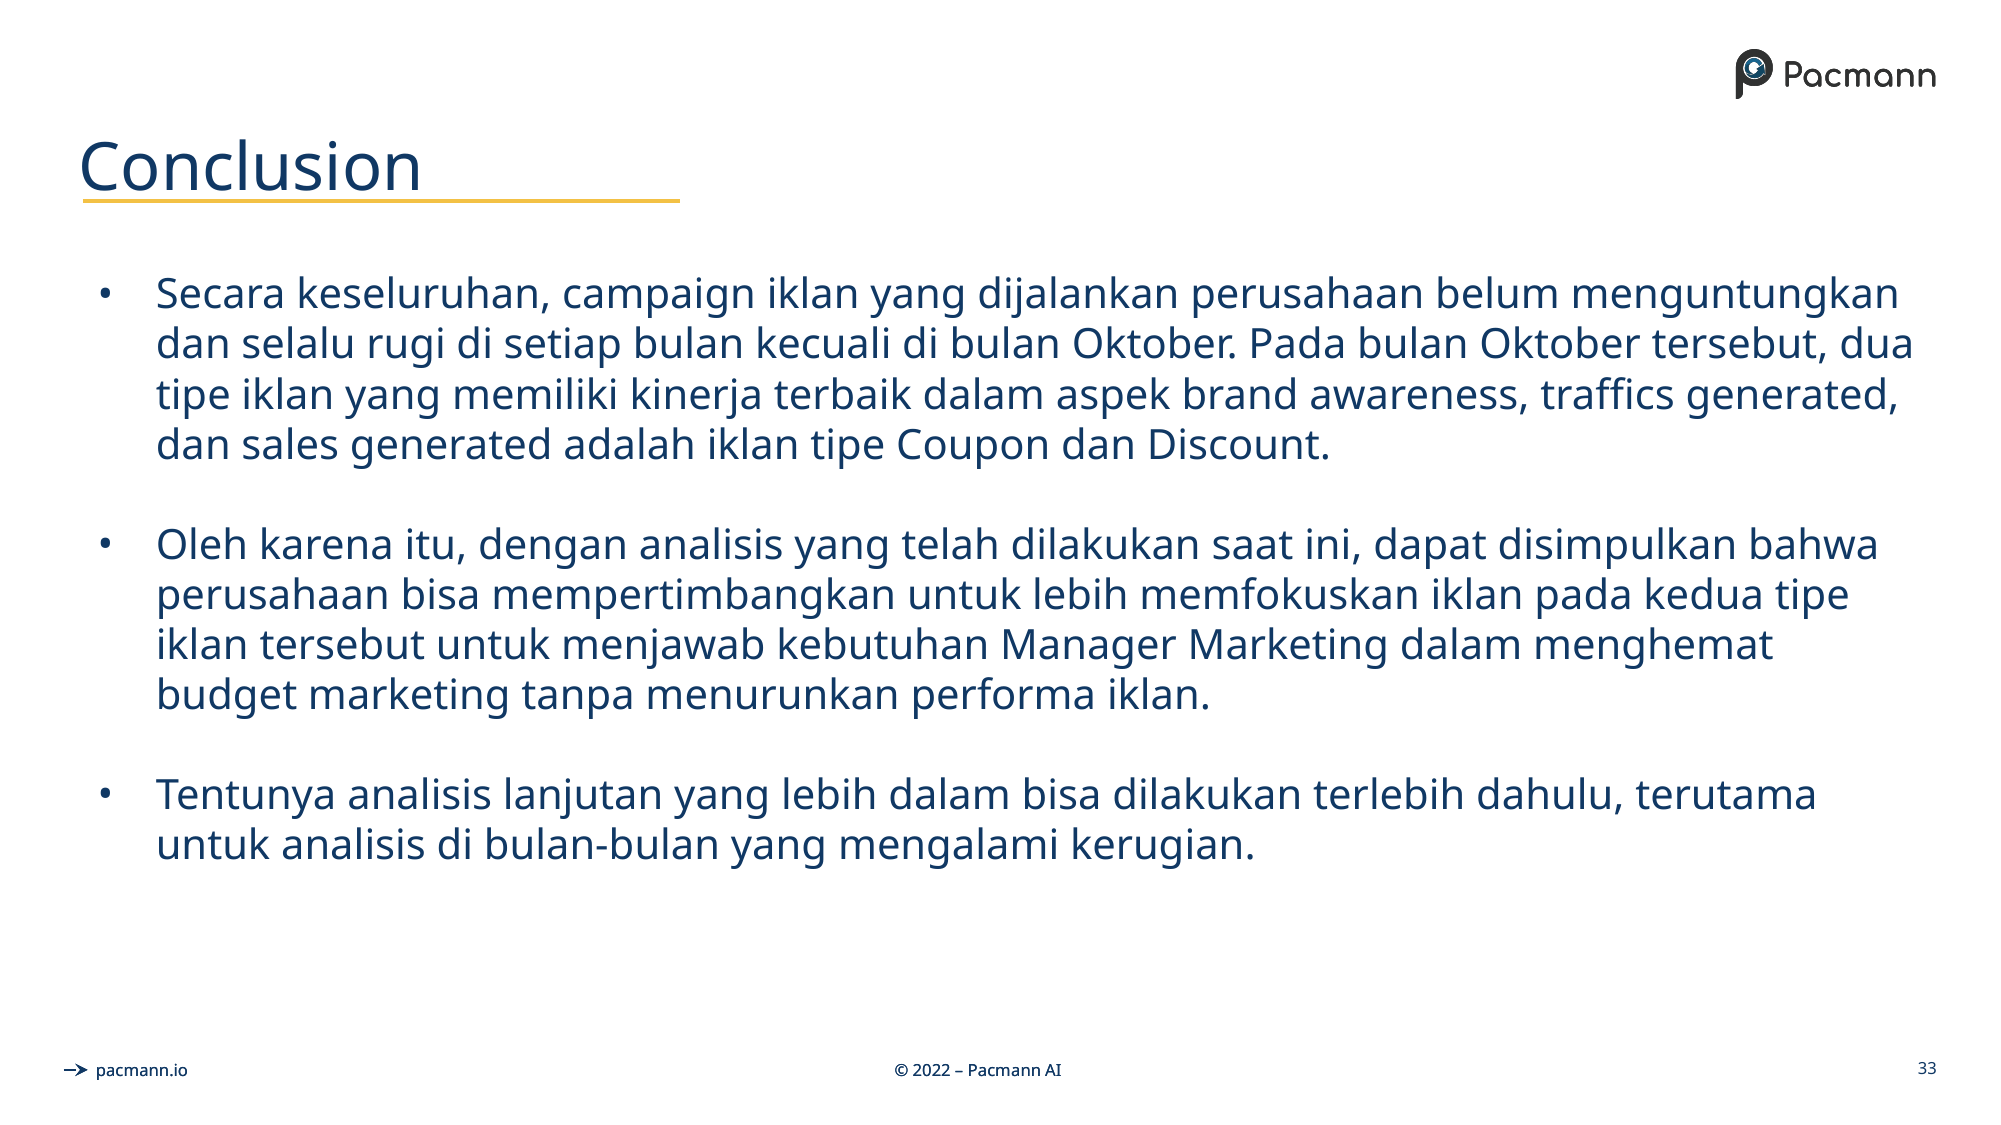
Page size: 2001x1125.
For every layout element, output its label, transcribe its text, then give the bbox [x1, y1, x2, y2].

text_box Secara keseluruhan, campaign iklan yang dijalankan perusahaan belum menguntungkan dan selalu rugi di setiap bulan kecuali di bulan Oktober. Pada bulan Oktober tersebut, dua tipe iklan yang memiliki kinerja terbaik dalam aspek brand awareness, traffics generated, dan sales generated adalah iklan tipe Coupon dan Discount. Oleh karena itu, dengan analisis yang telah dilakukan saat ini, dapat disimpulkan bahwa perusahaan bisa mempertimbangkan untuk lebih memfokuskan iklan pada kedua tipe iklan tersebut untuk menjawab kebutuhan Manager Marketing dalam menghemat budget marketing tanpa menurunkan performa iklan. Tentunya analisis lanjutan yang lebih dalam bisa dilakukan terlebih dahulu, terutama untuk analisis di bulan-bulan yang mengalami kerugian. [65, 259, 1934, 876]
picture [1707, 36, 1966, 112]
title Conclusion [63, 59, 1935, 278]
